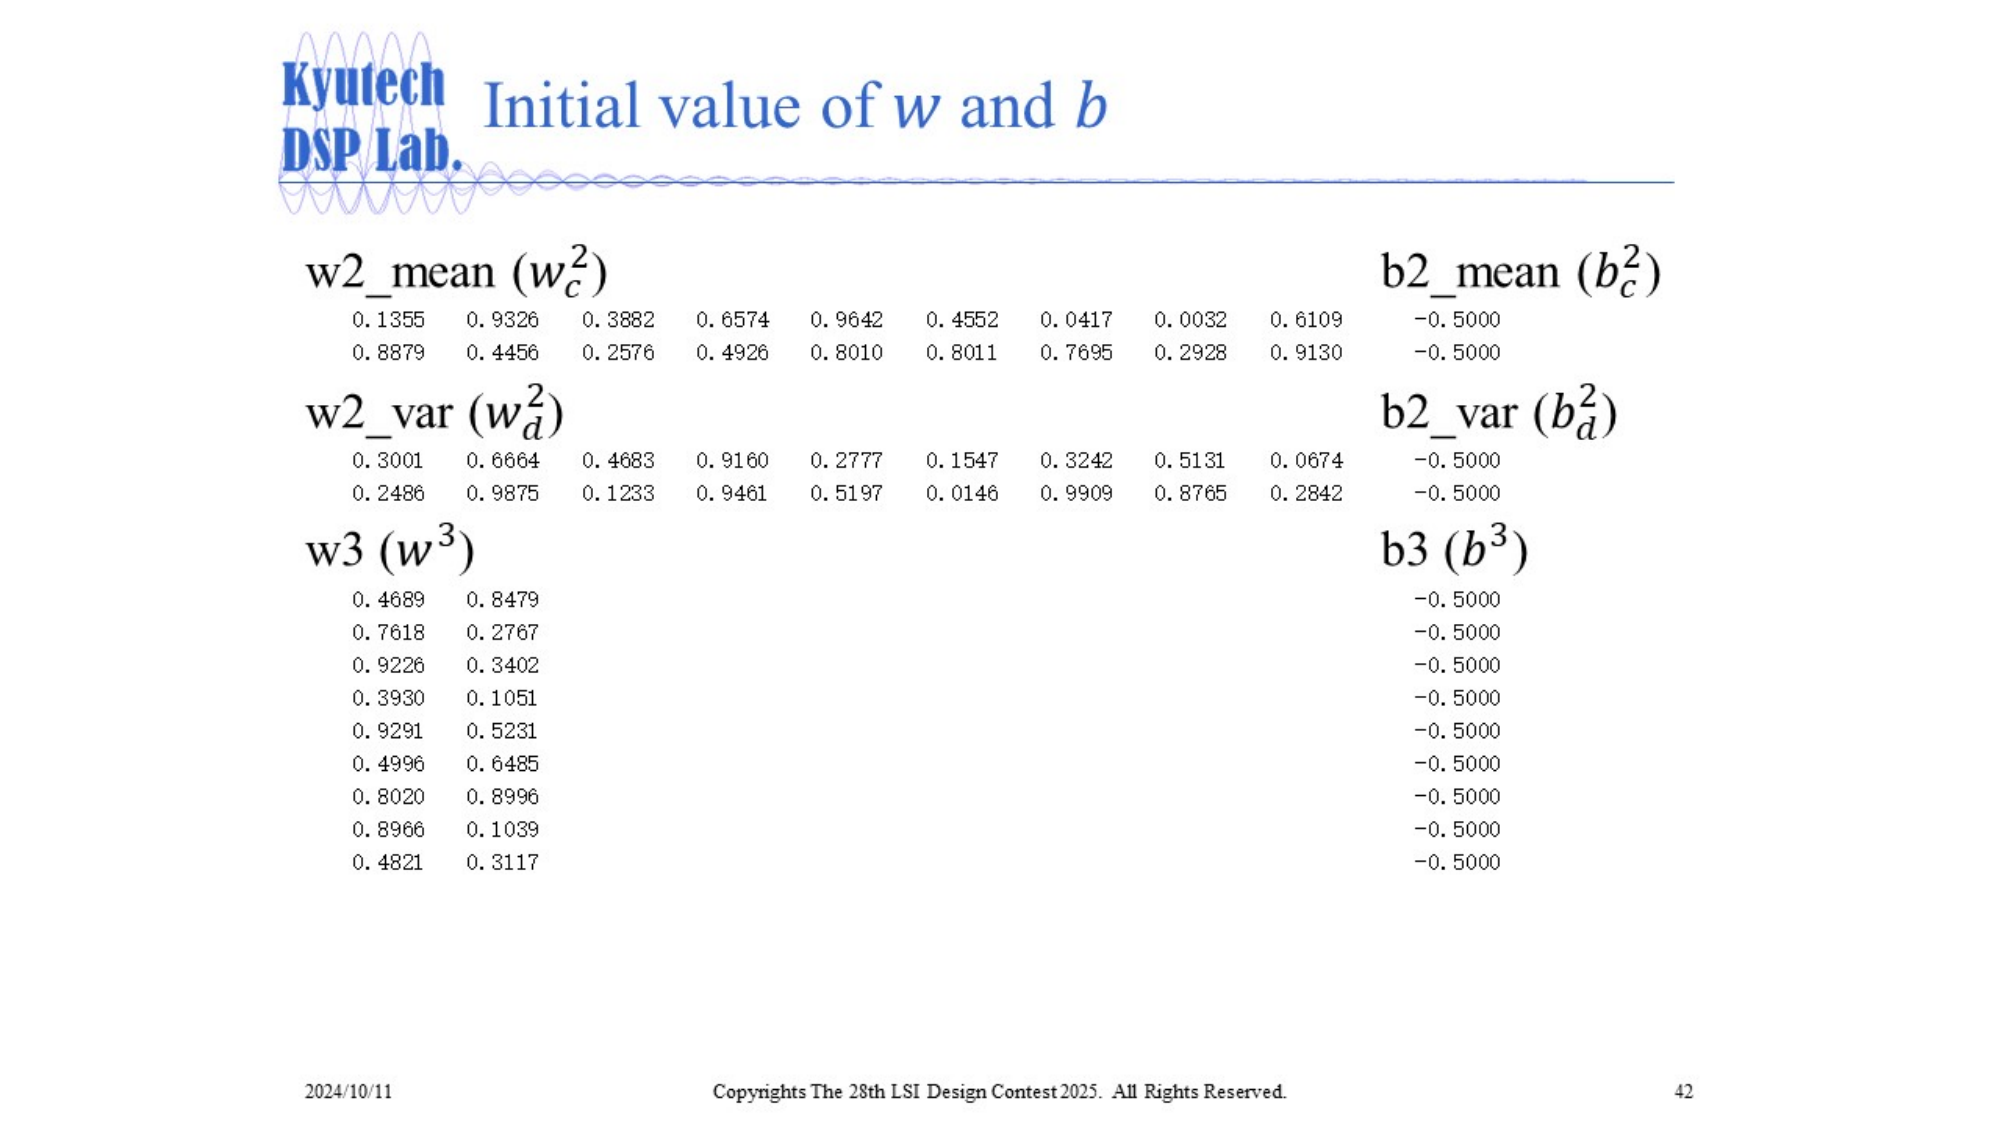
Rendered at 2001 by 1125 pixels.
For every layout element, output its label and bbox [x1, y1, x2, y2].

picture [249, 0, 1751, 1125]
